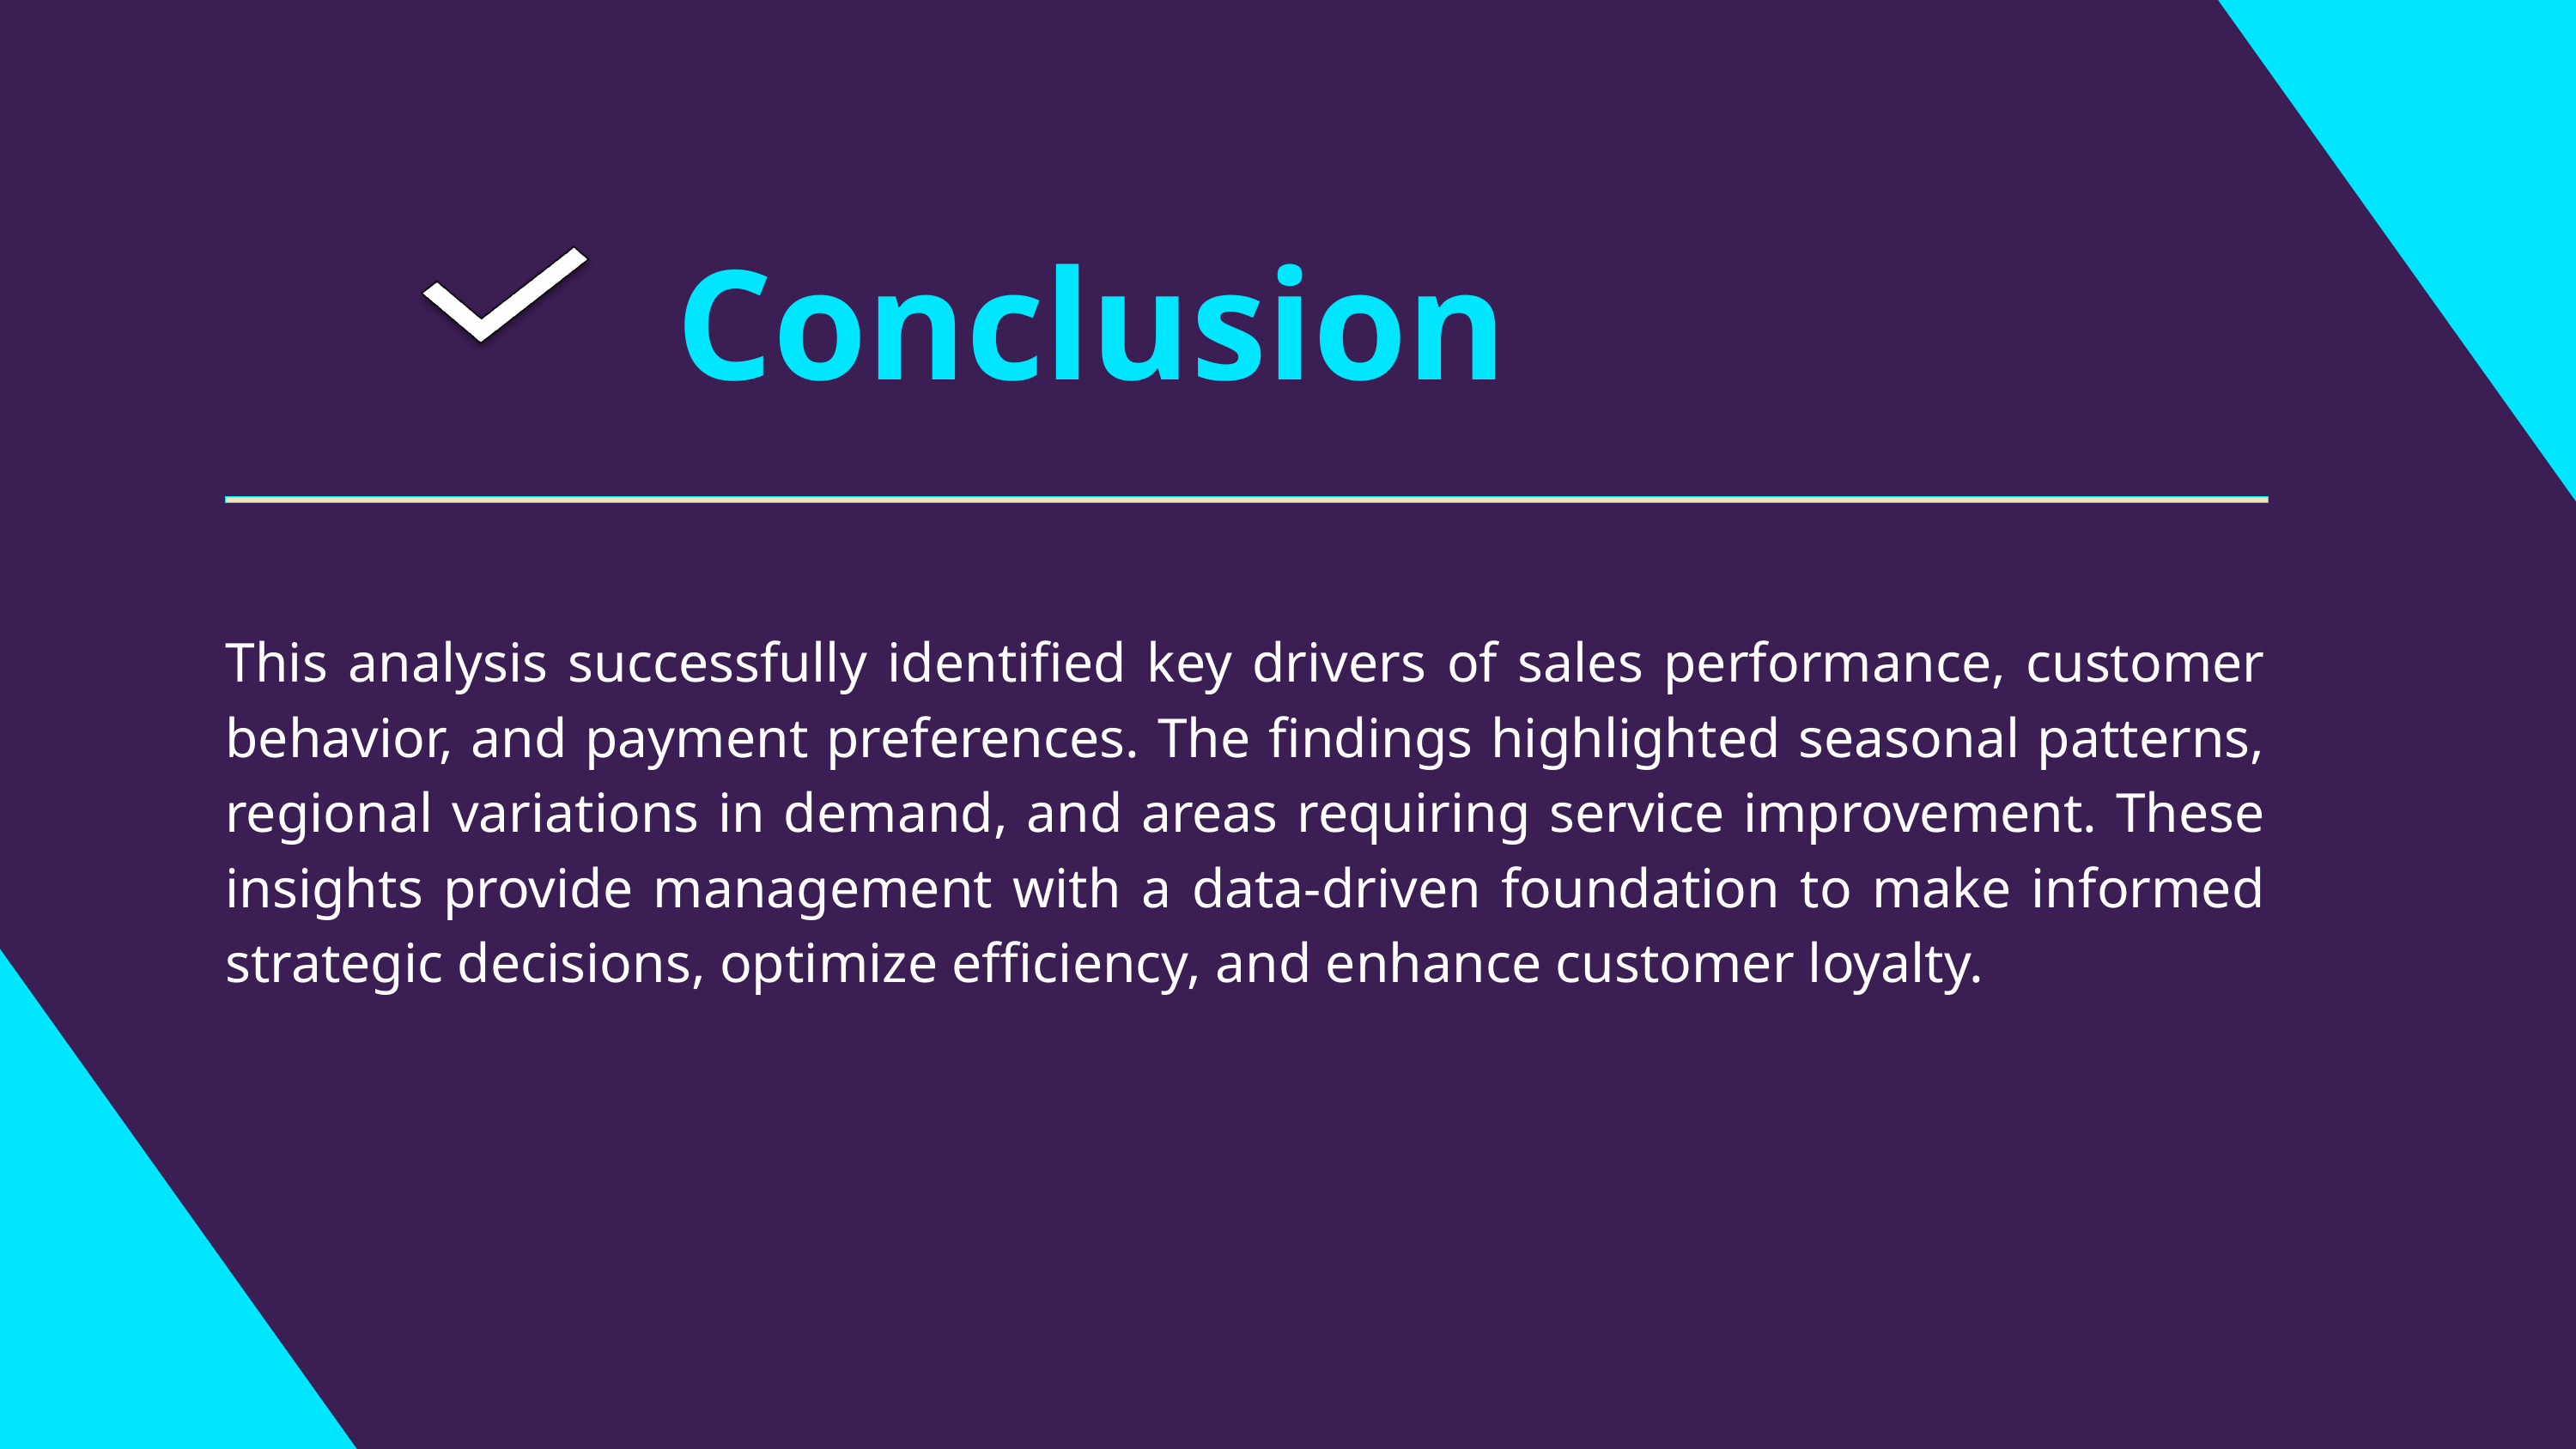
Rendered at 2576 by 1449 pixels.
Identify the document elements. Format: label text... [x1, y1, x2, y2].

text_box Conclusion [676, 250, 2507, 410]
text_box [2215, 0, 2576, 503]
picture [418, 222, 592, 366]
text_box This analysis successfully identified key drivers of sales performance, customer behavior, and payment preferences. The findings highlighted seasonal patterns, regional variations in demand, and areas requiring service improvement. These insights provide management with a data-driven foundation to make informed strategic decisions, optimize efficiency, and enhance customer loyalty. [225, 617, 2269, 993]
text_box [0, 947, 360, 1449]
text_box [222, 496, 2271, 503]
